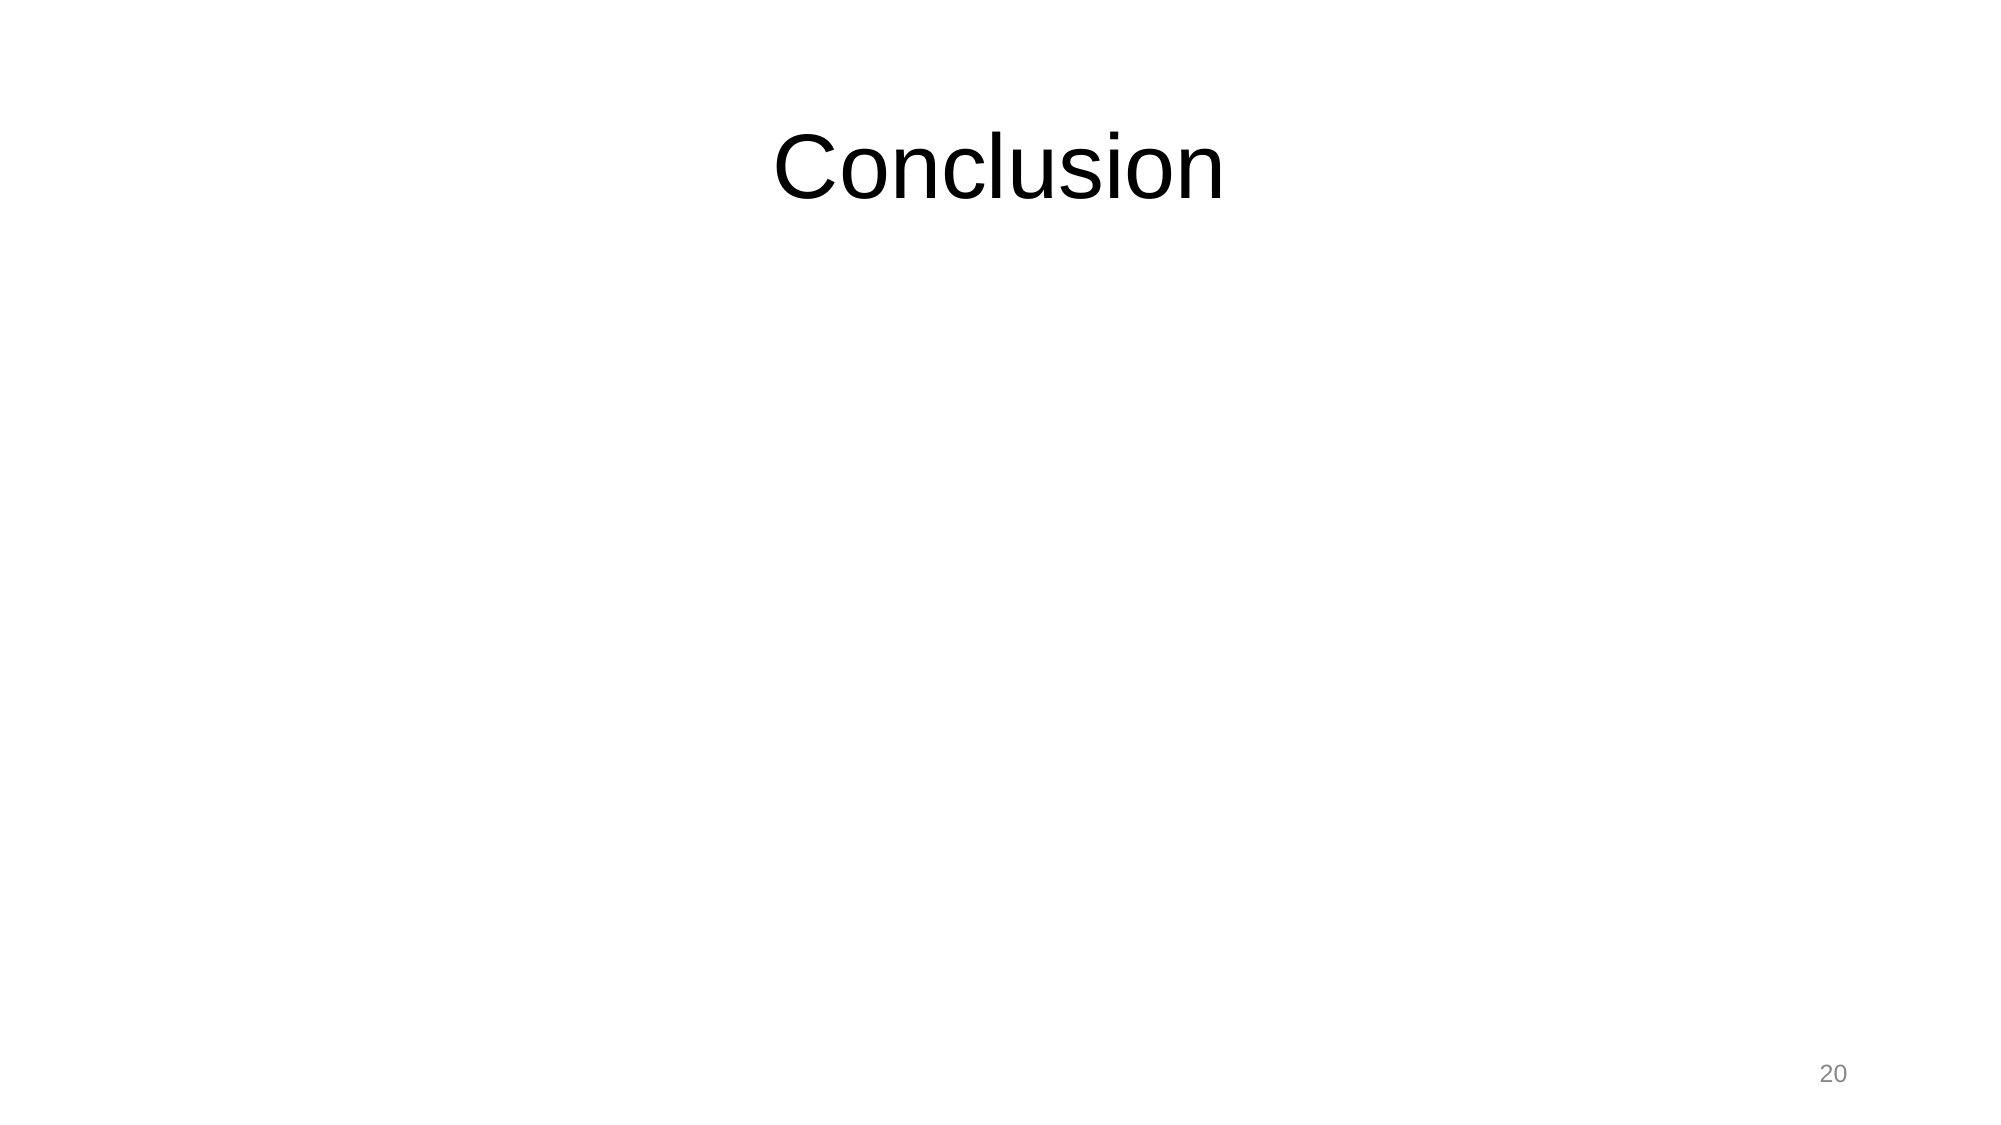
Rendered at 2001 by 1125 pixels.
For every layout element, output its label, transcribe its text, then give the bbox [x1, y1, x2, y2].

slide_number 20 [1412, 1042, 1863, 1103]
title Conclusion [137, 59, 1863, 278]
